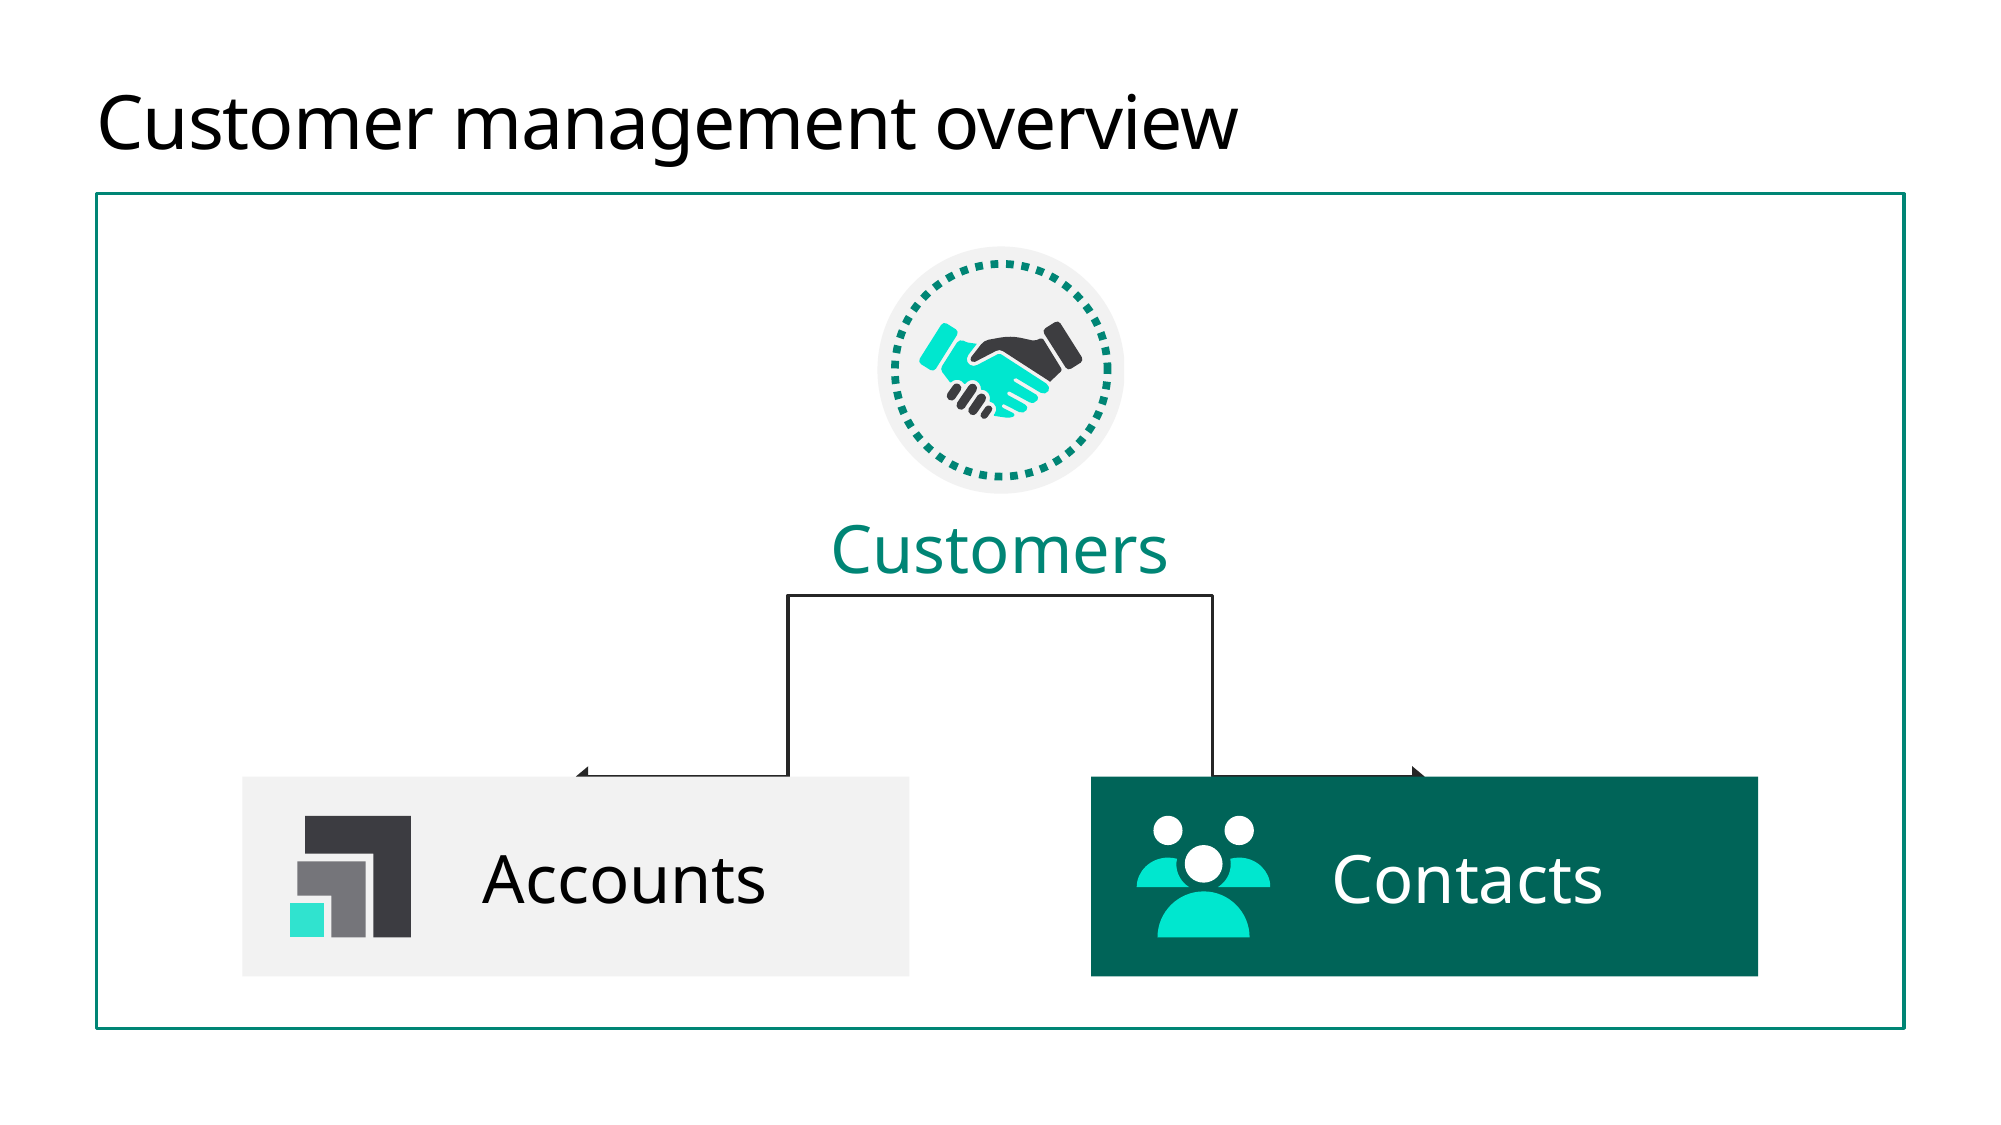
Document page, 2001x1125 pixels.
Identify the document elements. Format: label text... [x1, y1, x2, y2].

picture [1136, 815, 1271, 938]
text_box [96, 193, 1905, 1029]
text_box Contacts [1090, 776, 1759, 977]
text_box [1121, 473, 1304, 899]
text_box Accounts [242, 776, 910, 977]
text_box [697, 473, 879, 899]
picture [876, 245, 1125, 494]
title Customer management overview [96, 75, 1904, 166]
text_box Customers [879, 499, 1121, 594]
picture [289, 815, 412, 938]
